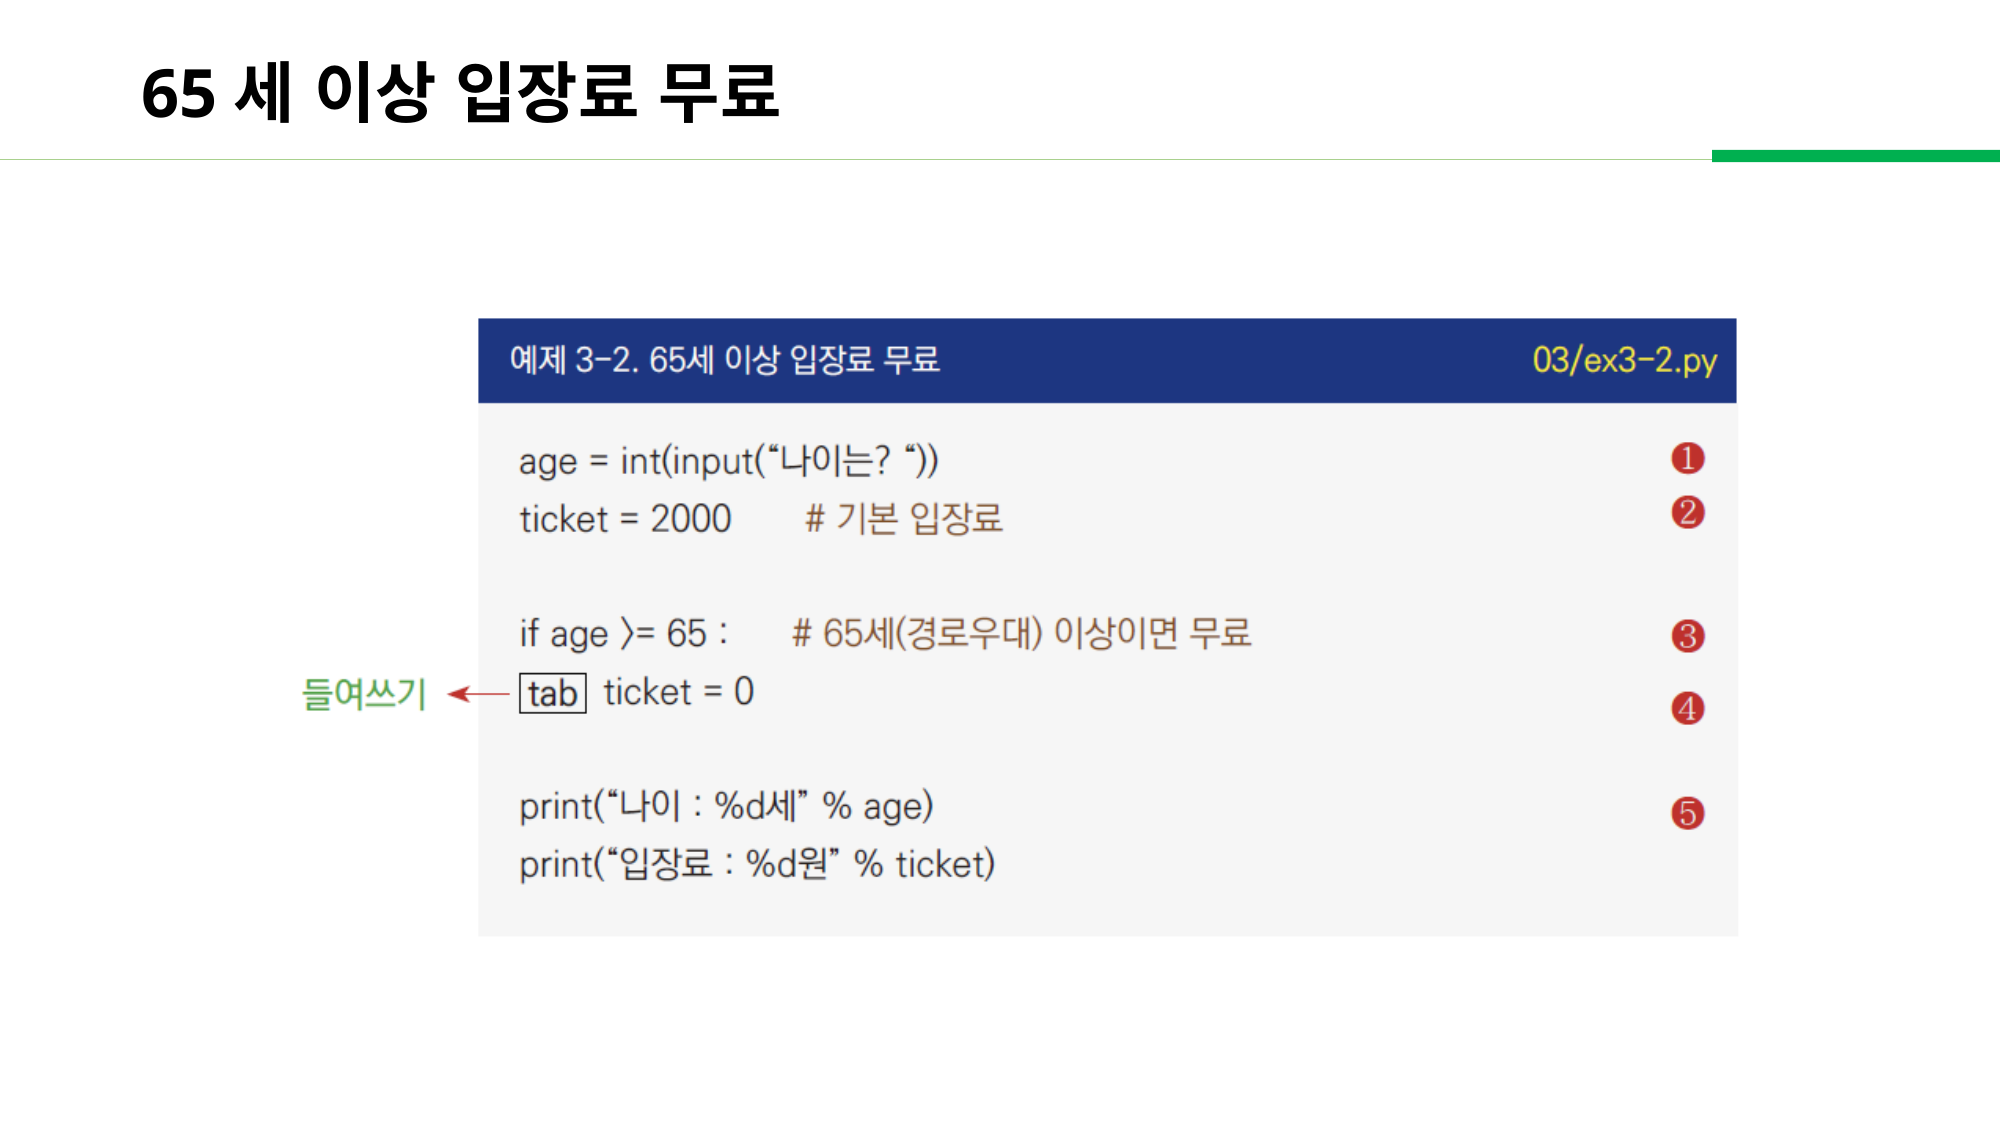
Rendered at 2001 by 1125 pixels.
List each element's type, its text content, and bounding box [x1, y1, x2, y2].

text_box [1711, 149, 2000, 159]
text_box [265, 292, 1784, 990]
text_box 65세 이상 입장료 무료 [126, 43, 874, 139]
